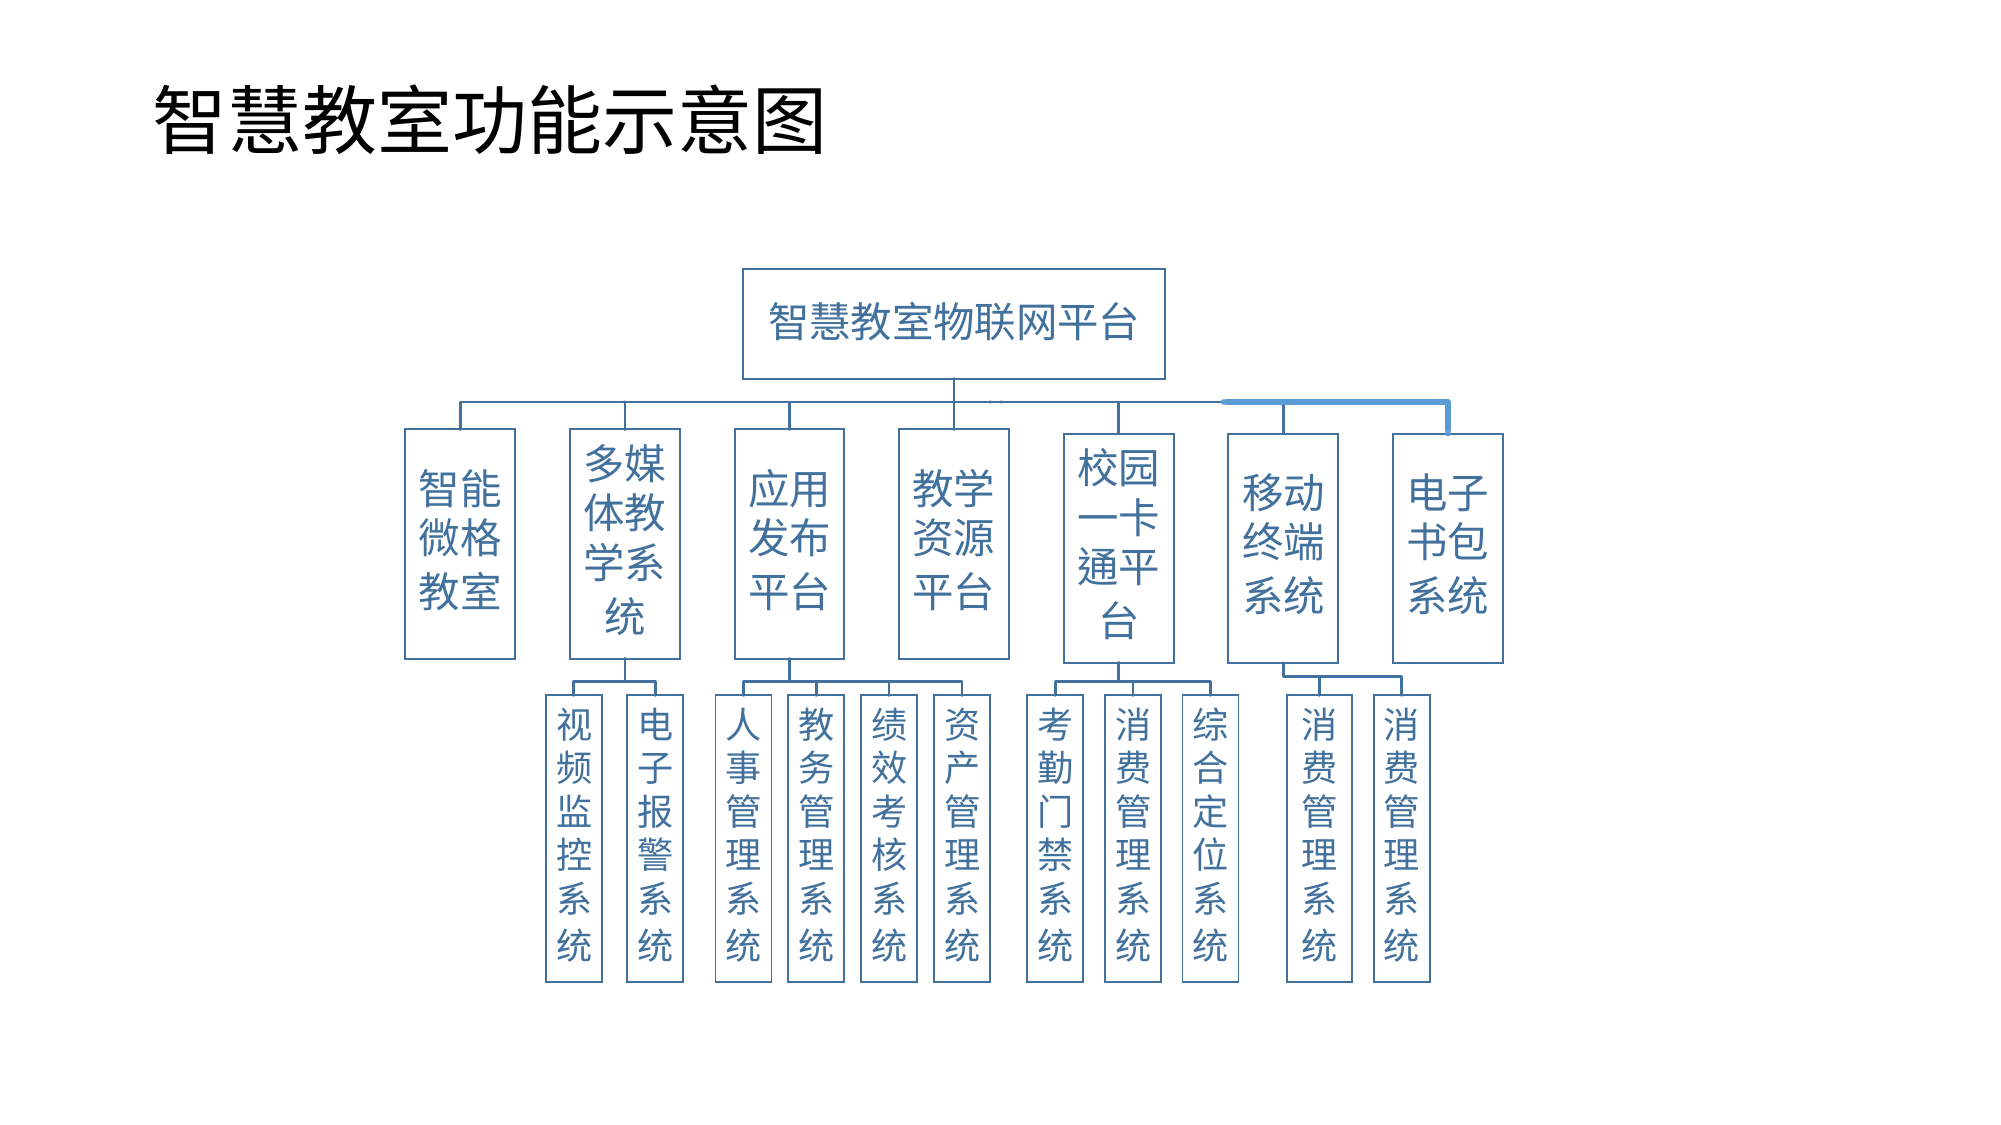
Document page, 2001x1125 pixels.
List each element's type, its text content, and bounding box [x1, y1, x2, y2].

title 智慧教室功能示意图 [137, 59, 1863, 188]
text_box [400, 264, 1506, 985]
